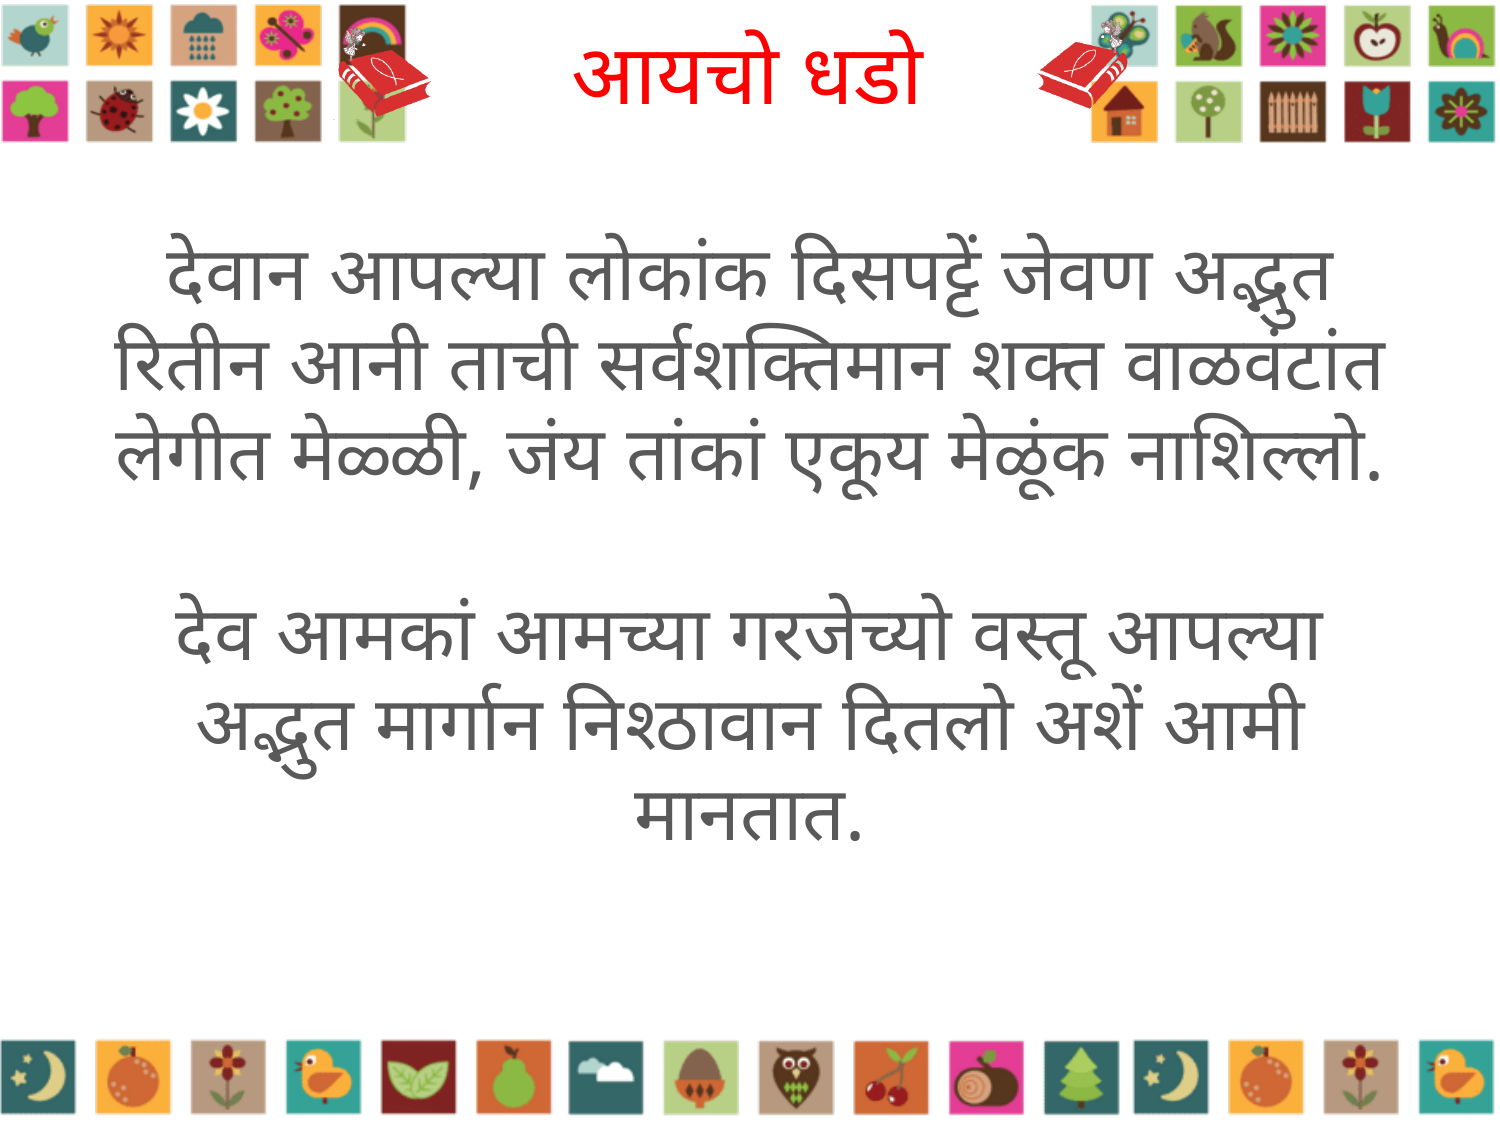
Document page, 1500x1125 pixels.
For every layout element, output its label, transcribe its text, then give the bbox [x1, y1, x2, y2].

text_box देवान आपल्या लोकांक दिसपट्टें जेवण अद्भुत रितीन आनी ताची सर्वशक्तिमान शक्त वाळवंटांत लेगीत मेळ्ळी, जंय तांकां एकूय मेळूंक नाशिल्लो. देव आमकां आमच्या गरजेच्यो वस्तू आपल्या अद्भुत मार्गान निश्ठावान दितलो अशें आमी मानतात. [76, 218, 1424, 863]
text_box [0, 1028, 1500, 1118]
picture [0, 3, 463, 150]
text_box आयचो धडो [425, 13, 1078, 129]
picture [1005, 3, 1500, 150]
